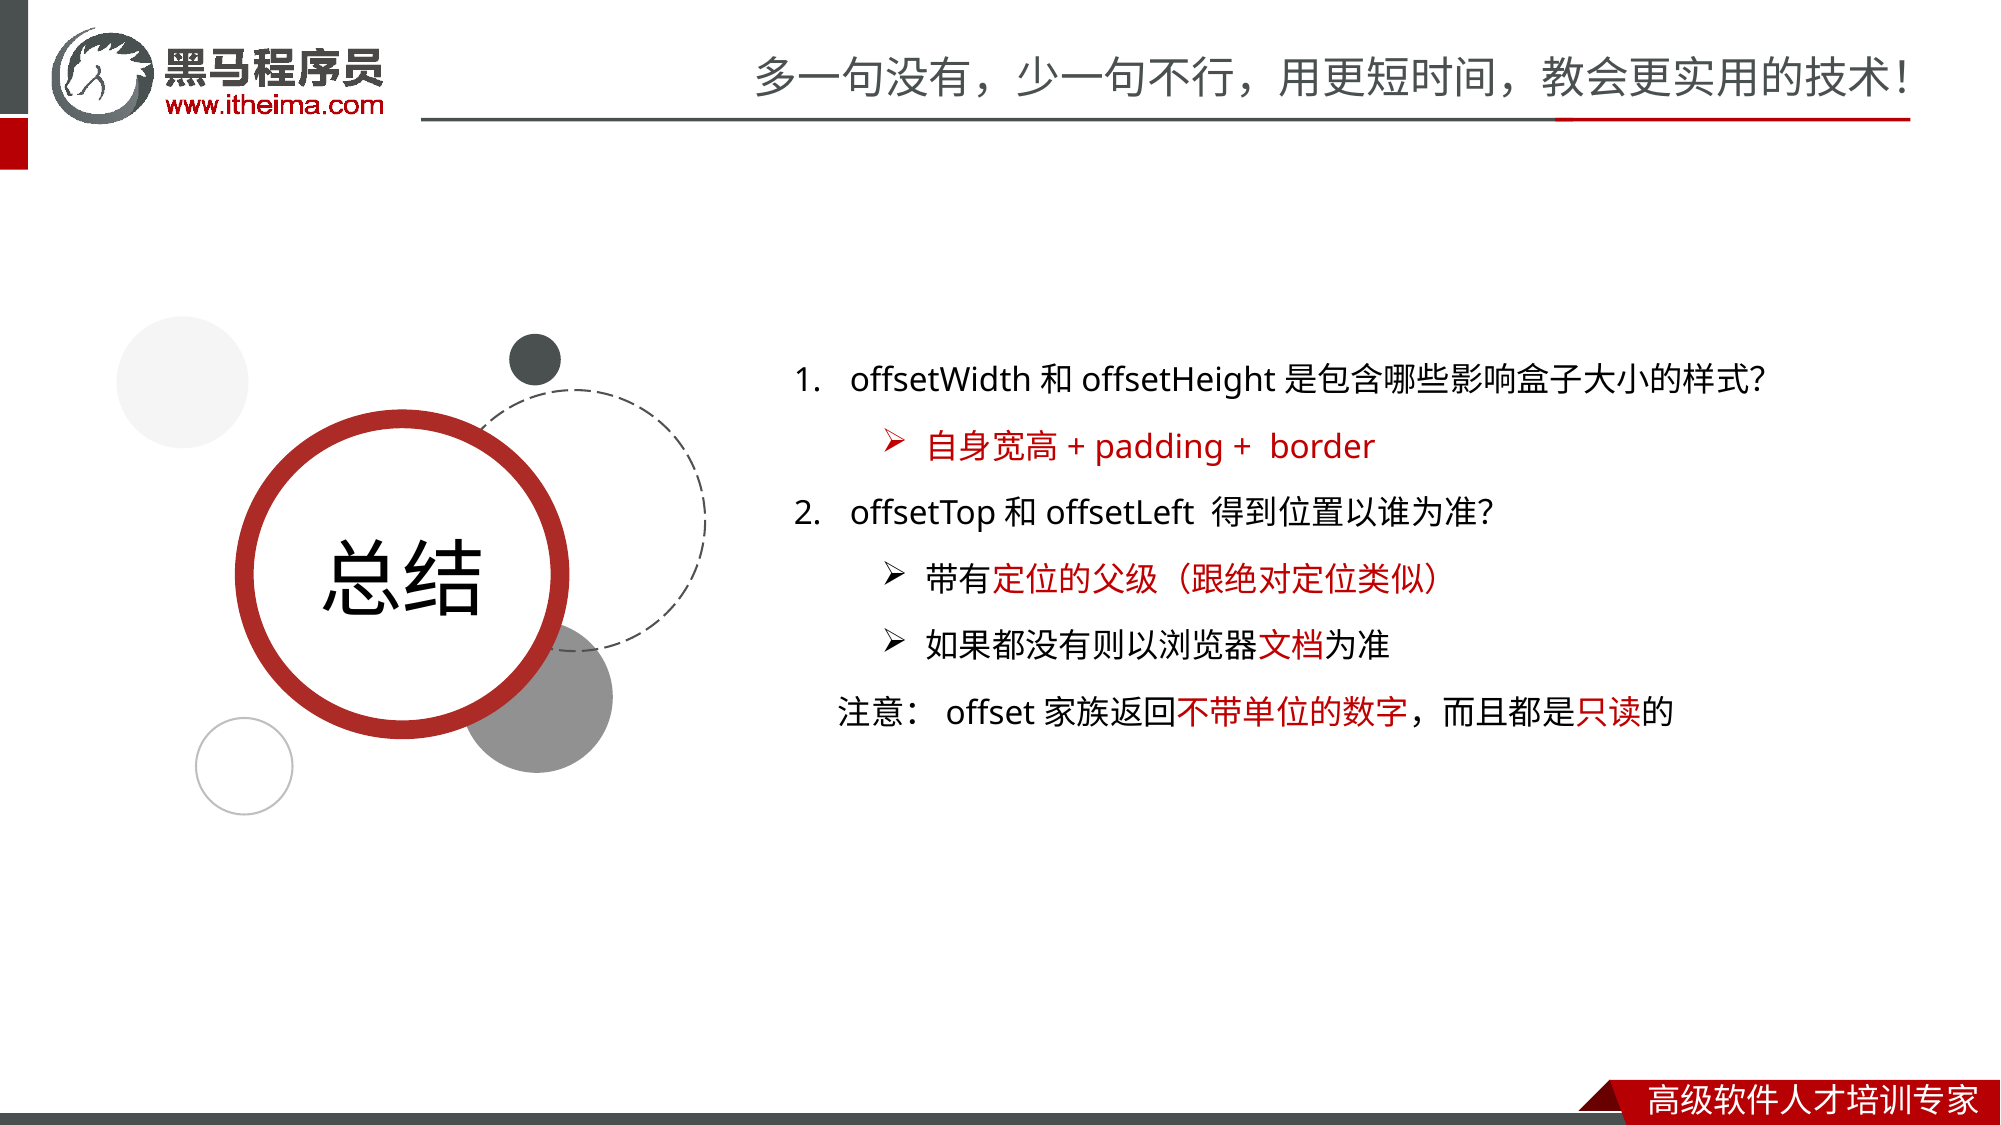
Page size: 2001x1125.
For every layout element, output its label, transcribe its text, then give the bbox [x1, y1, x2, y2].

picture [50, 26, 384, 125]
list offsetWidth和offsetHeight是包含哪些影响盒子大小的样式？ 自身宽高+ padding + border offsetTop和offsetLeft 得到位置以谁为准？ 带有定位的父级（跟绝对定位类似） 如果都没有则以浏览器文档为准 注意：offset家族返回不带单位的数字，而且都是只读的 [778, 221, 1961, 848]
